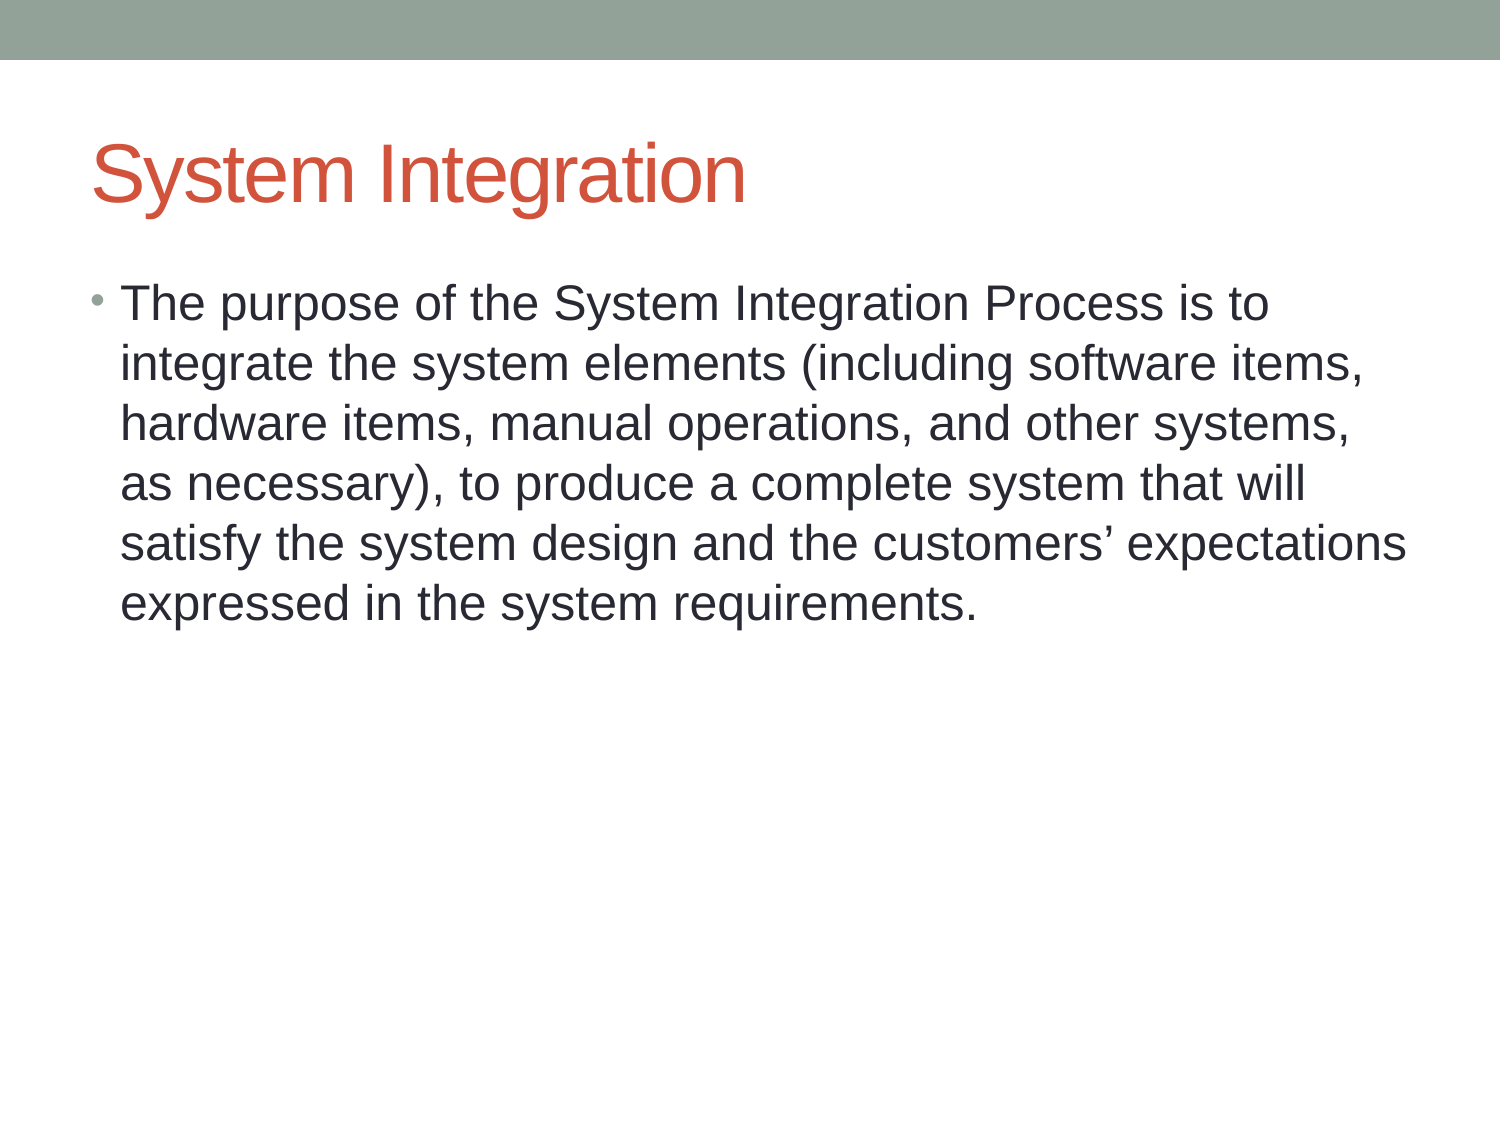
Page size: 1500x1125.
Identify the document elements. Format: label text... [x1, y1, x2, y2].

title System Integration [75, 87, 1425, 250]
list The purpose of the System Integration Process is to integrate the system elements (including software items, hardware items, manual operations, and other systems, as necessary), to produce a complete system that will satisfy the system design and the customers’ expectations expressed in the system requirements. [75, 262, 1425, 1063]
